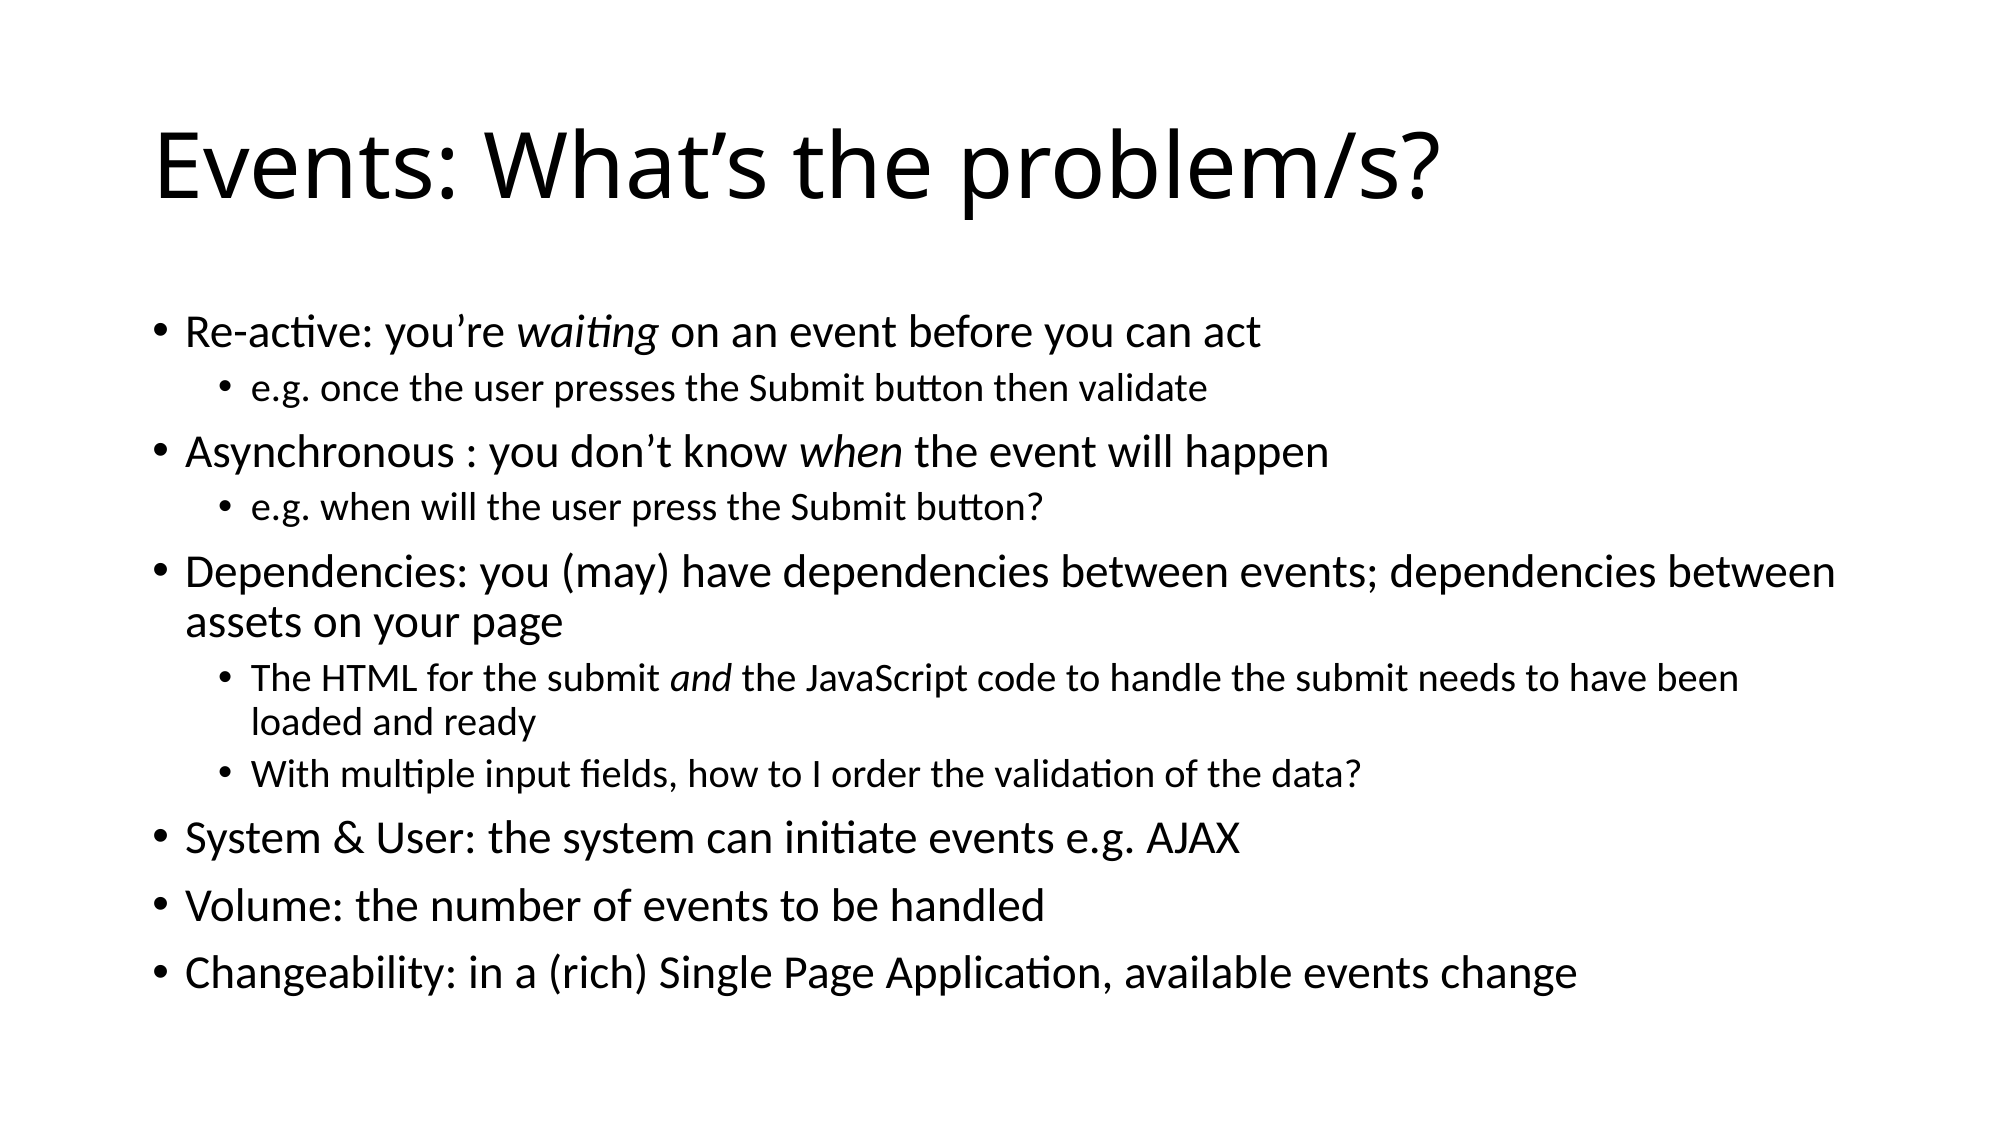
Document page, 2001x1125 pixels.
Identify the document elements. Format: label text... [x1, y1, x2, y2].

title Events: What’s the problem/s? [137, 59, 1863, 278]
list Re-active: you’re waiting on an event before you can act e.g. once the user presses the Submit button then validate Asynchronous : you don’t know when the event will happen e.g. when will the user press the Submit button? Dependencies: you (may) have dependencies between events; dependencies between assets on your page The HTML for the submit and the JavaScript code to handle the submit needs to have been loaded and ready With multiple input fields, how to I order the validation of the data? System & User: the system can initiate events e.g. AJAX Volume: the number of events to be handled Changeability: in a (rich) Single Page Application, available events change [137, 299, 1863, 1014]
